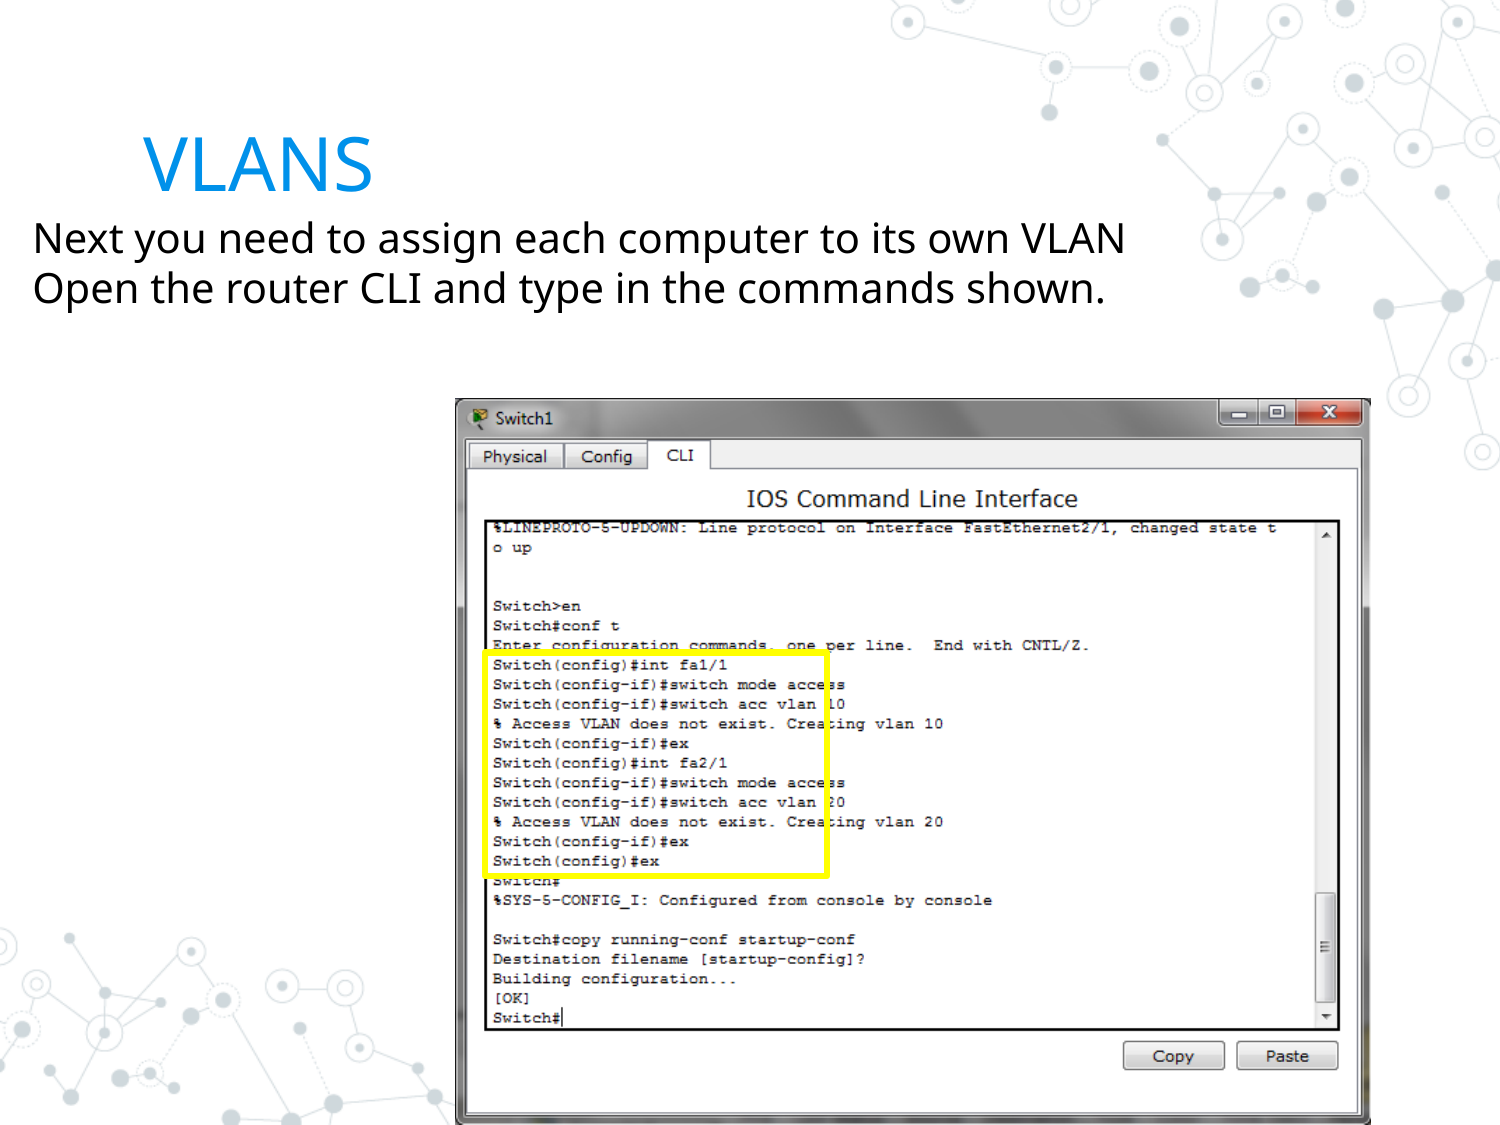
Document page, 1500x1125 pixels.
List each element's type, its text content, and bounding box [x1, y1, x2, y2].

list Next you need to assign each computer to its own VLAN Open the router CLI and type in the commands shown. [17, 196, 1500, 429]
title VLANS [128, 67, 1372, 196]
picture [0, 0, 1500, 1125]
